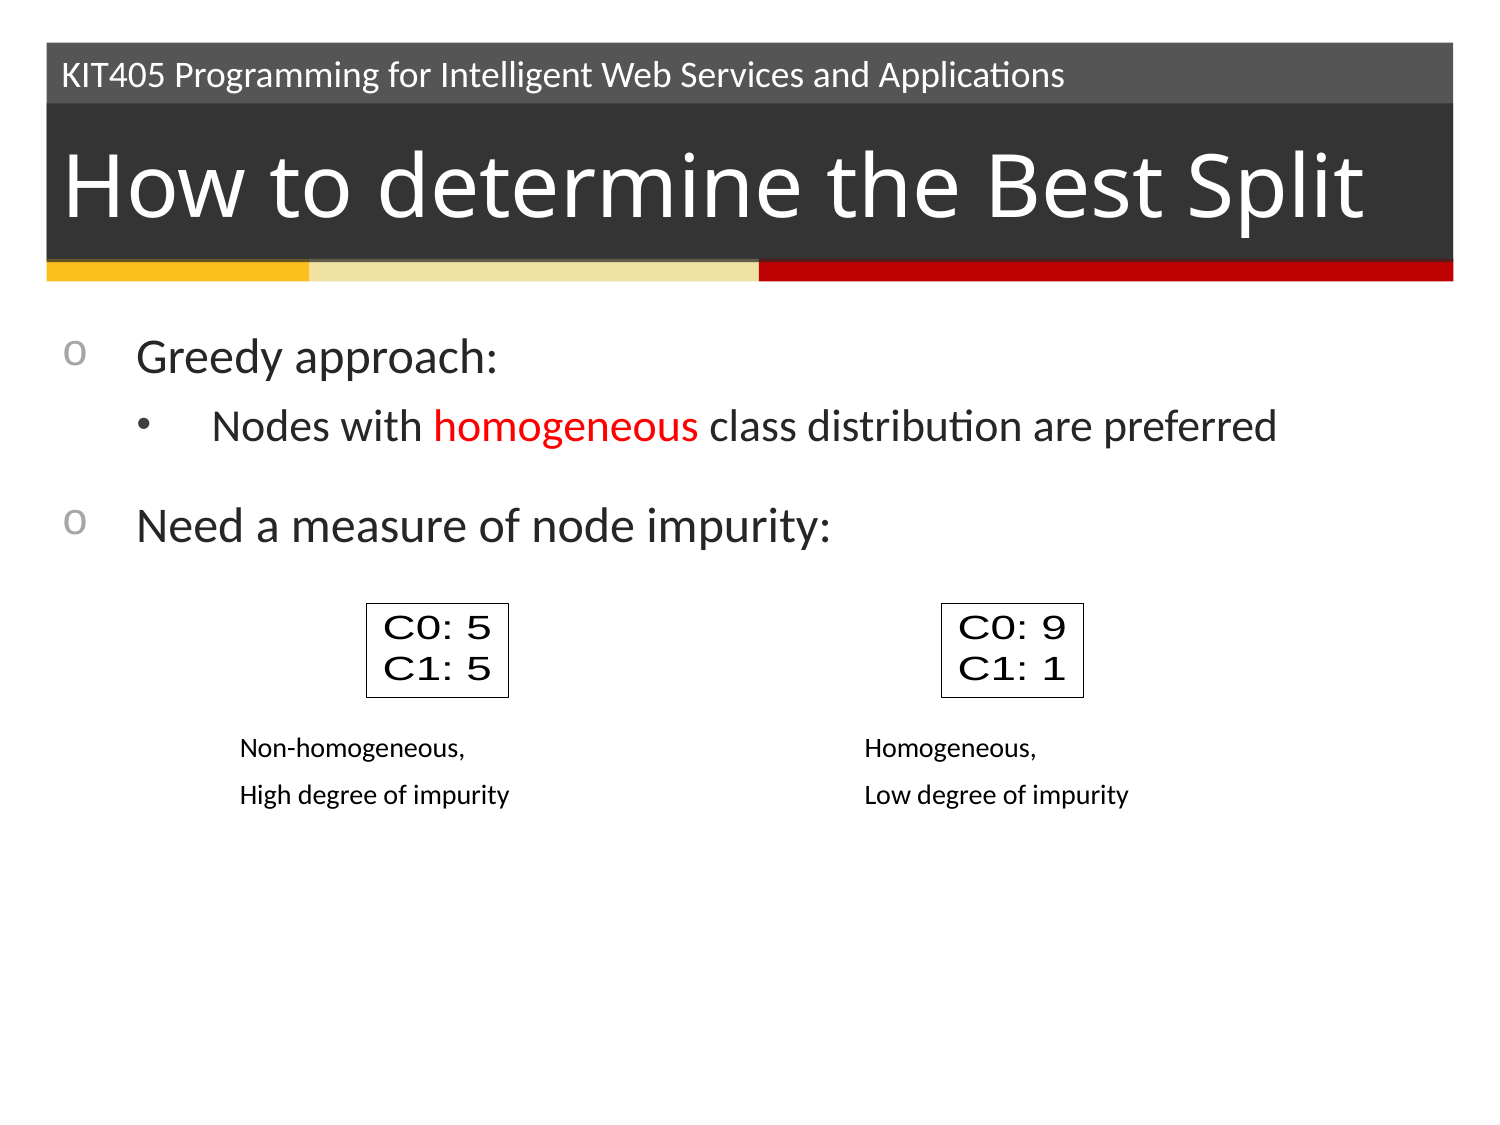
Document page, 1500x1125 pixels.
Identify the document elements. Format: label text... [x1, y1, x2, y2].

text_box Non-homogeneous, High degree of impurity [224, 721, 688, 819]
title How to determine the Best Split [46, 103, 1454, 263]
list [936, 599, 1088, 701]
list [361, 599, 513, 701]
list Greedy approach: Nodes with homogeneous class distribution are preferred Need a measure of node impurity: [46, 315, 1454, 1011]
text_box Homogeneous, Low degree of impurity [849, 721, 1313, 819]
